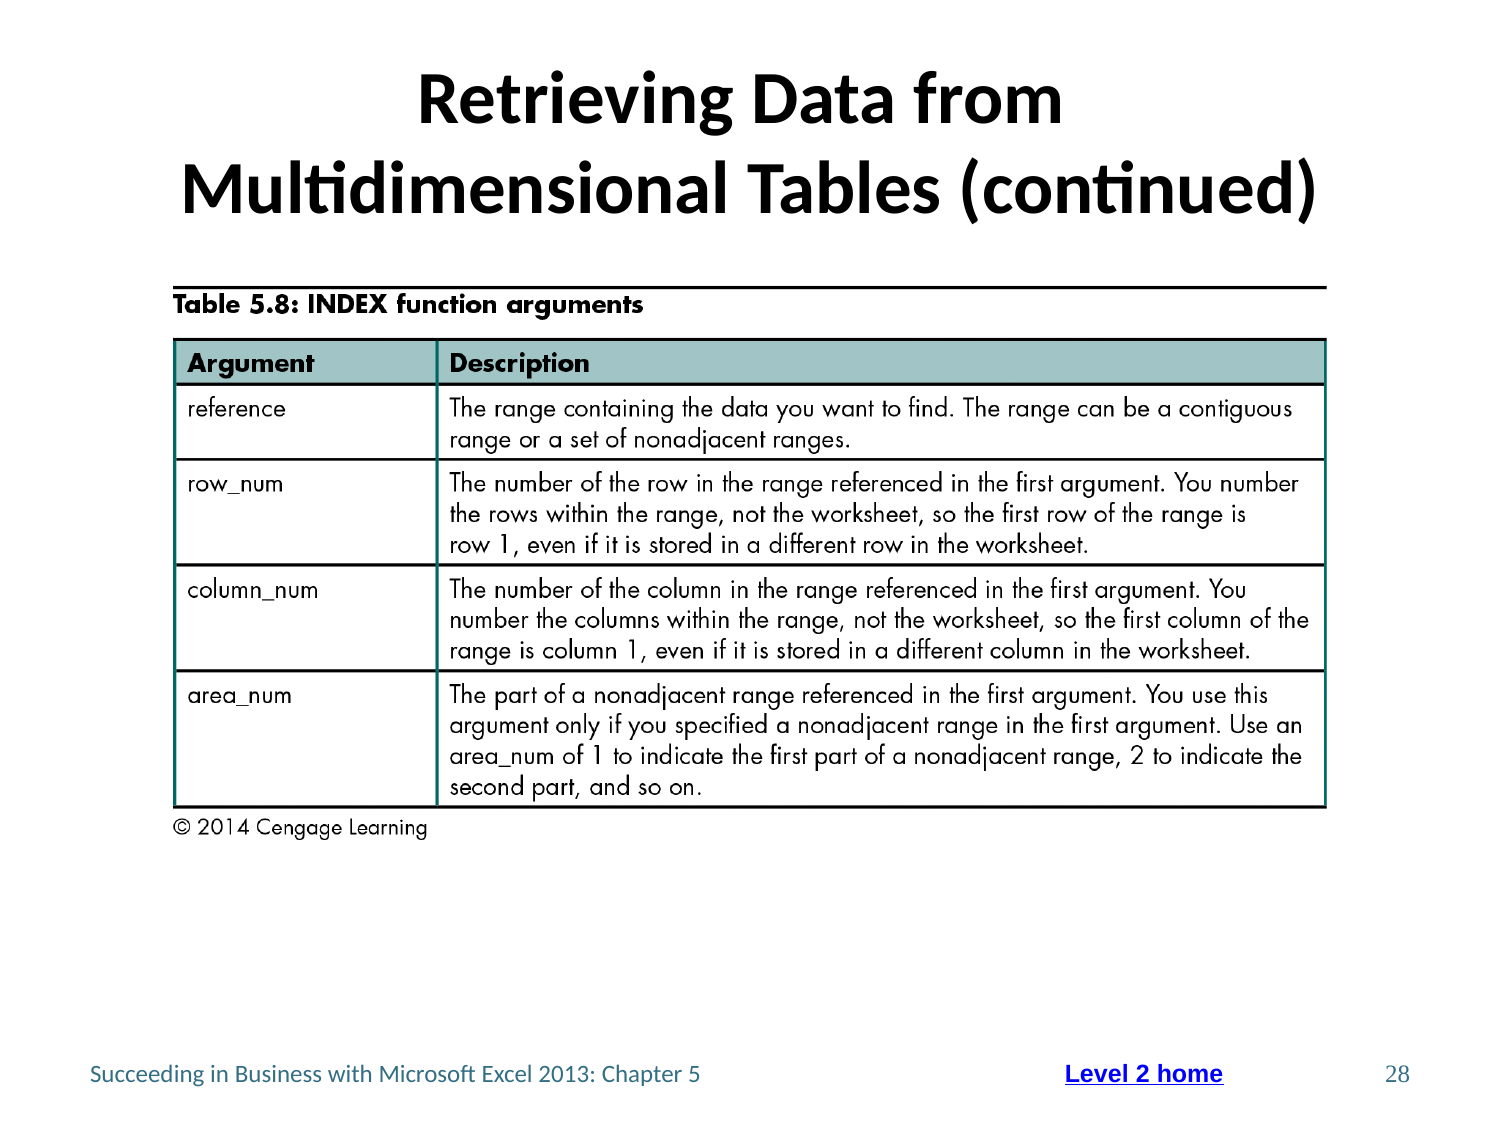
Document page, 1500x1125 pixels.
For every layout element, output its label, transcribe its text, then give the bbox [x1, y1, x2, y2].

text_box Level 2 home [1049, 1050, 1288, 1095]
slide_number 28 [1074, 1042, 1425, 1103]
picture [172, 285, 1327, 840]
footer Succeeding in Business with Microsoft Excel 2013: Chapter 5 [75, 1042, 963, 1103]
title Retrieving Data from Multidimensional Tables (continued) [75, 45, 1425, 233]
